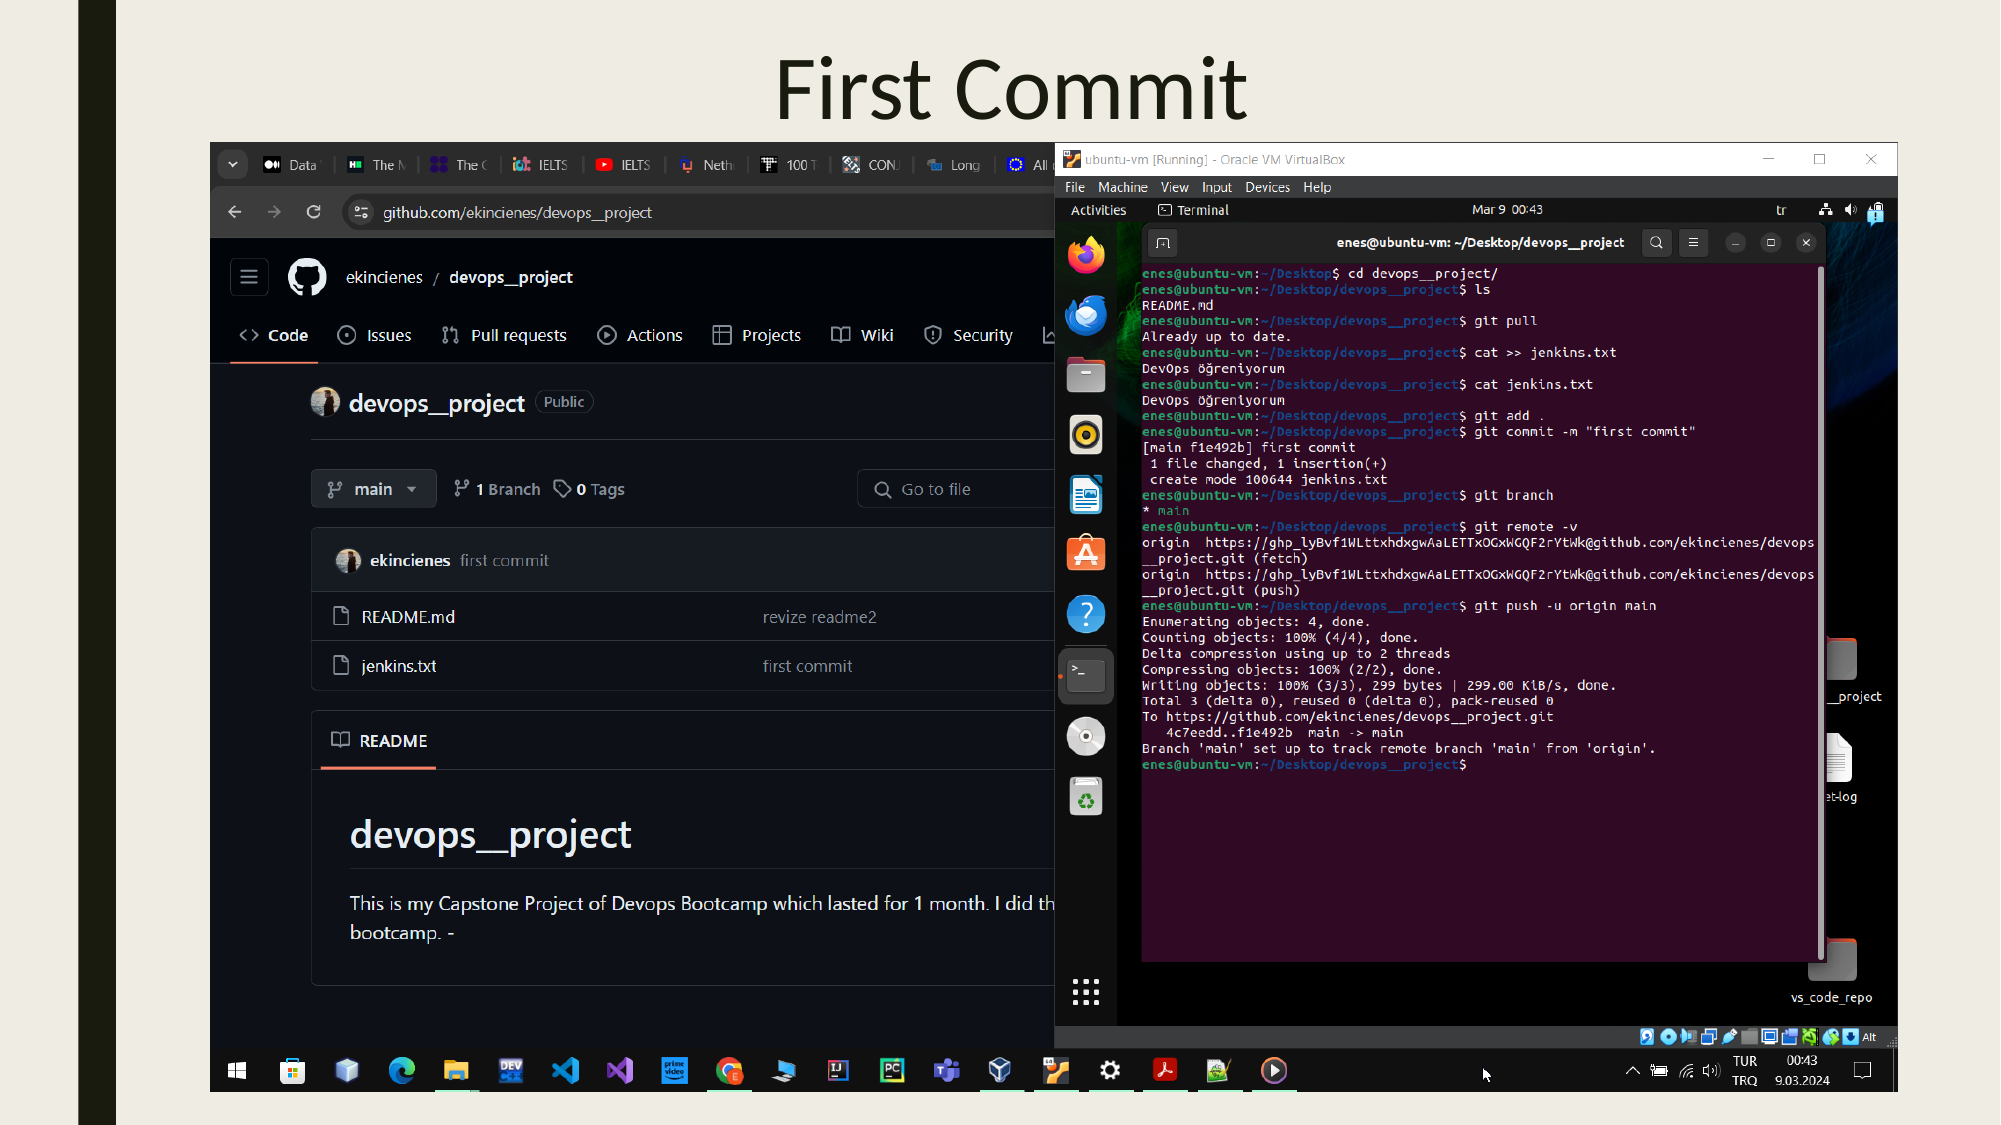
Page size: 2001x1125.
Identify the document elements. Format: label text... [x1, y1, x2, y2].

title First Commit [225, 33, 1800, 142]
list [210, 142, 1898, 1092]
